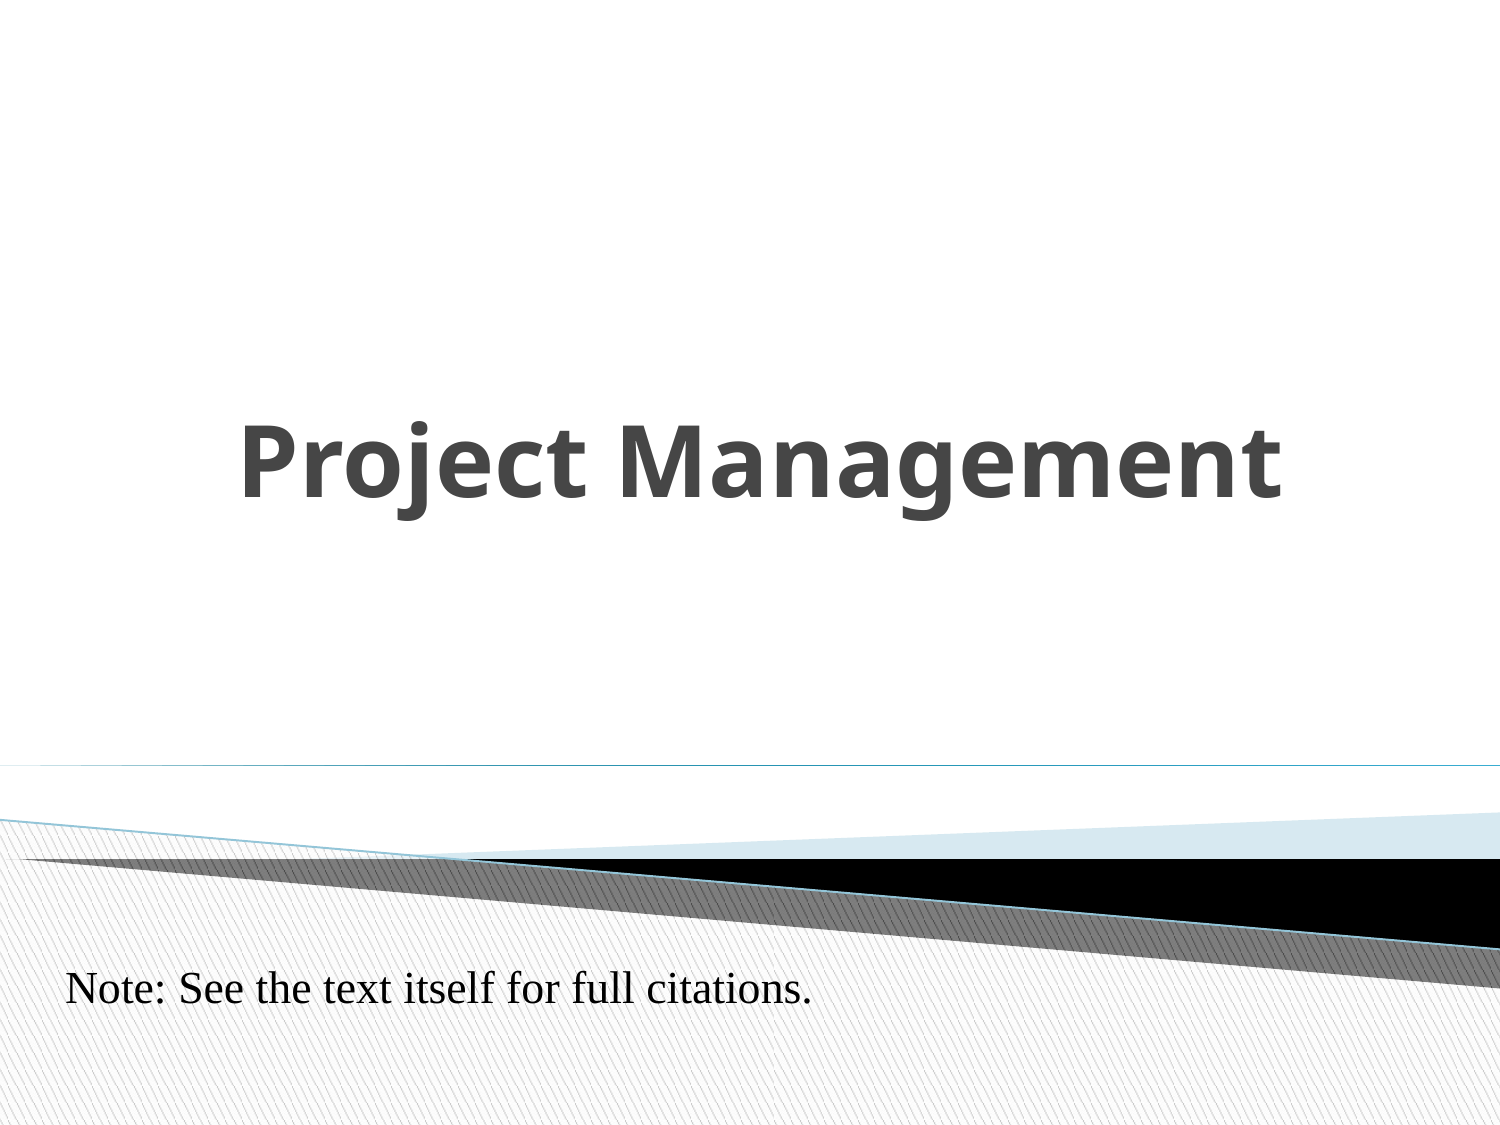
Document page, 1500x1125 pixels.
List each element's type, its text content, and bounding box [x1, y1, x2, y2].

title Project Management [24, 303, 1300, 525]
text_box Note: See the text itself for full citations. [50, 950, 837, 1021]
text_box [24, 599, 975, 822]
picture [5, 859, 1500, 989]
